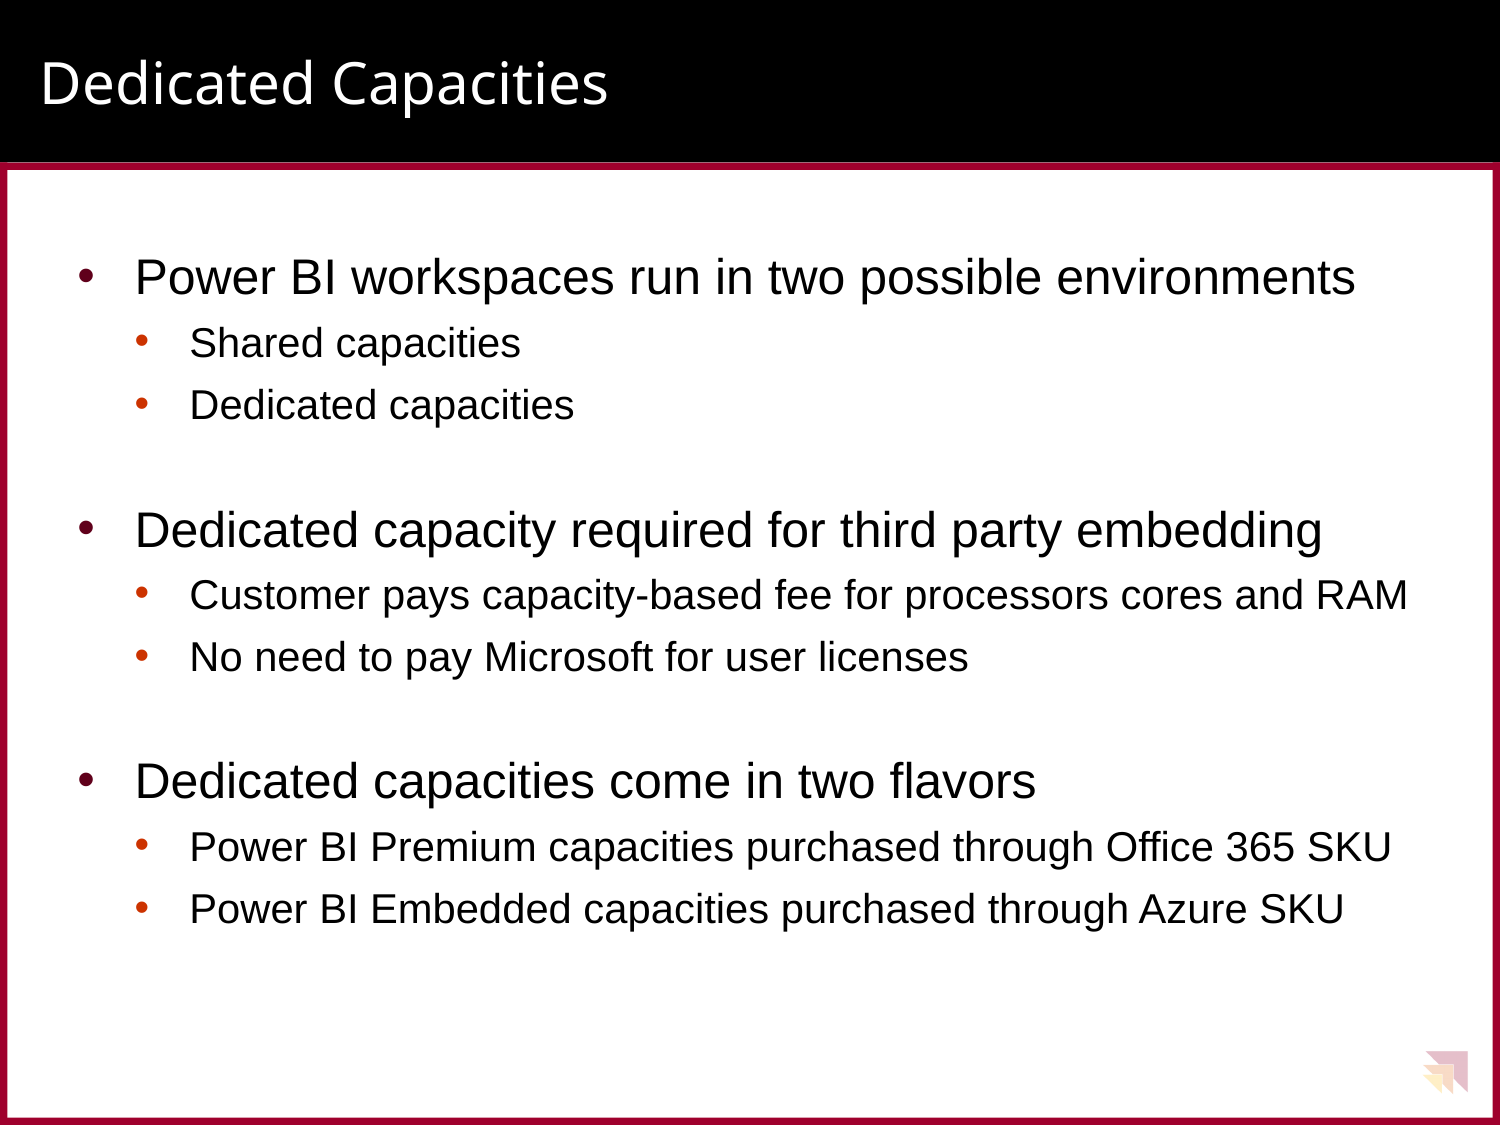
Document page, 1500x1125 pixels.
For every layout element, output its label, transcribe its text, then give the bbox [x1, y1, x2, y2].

title Dedicated Capacities [24, 12, 1438, 150]
list Power BI workspaces run in two possible environments Shared capacities Dedicated capacities Dedicated capacity required for third party embedding Customer pays capacity-based fee for processors cores and RAM No need to pay Microsoft for user licenses Dedicated capacities come in two flavors Power BI Premium capacities purchased through Office 365 SKU Power BI Embedded capacities purchased through Azure SKU [62, 237, 1438, 1088]
